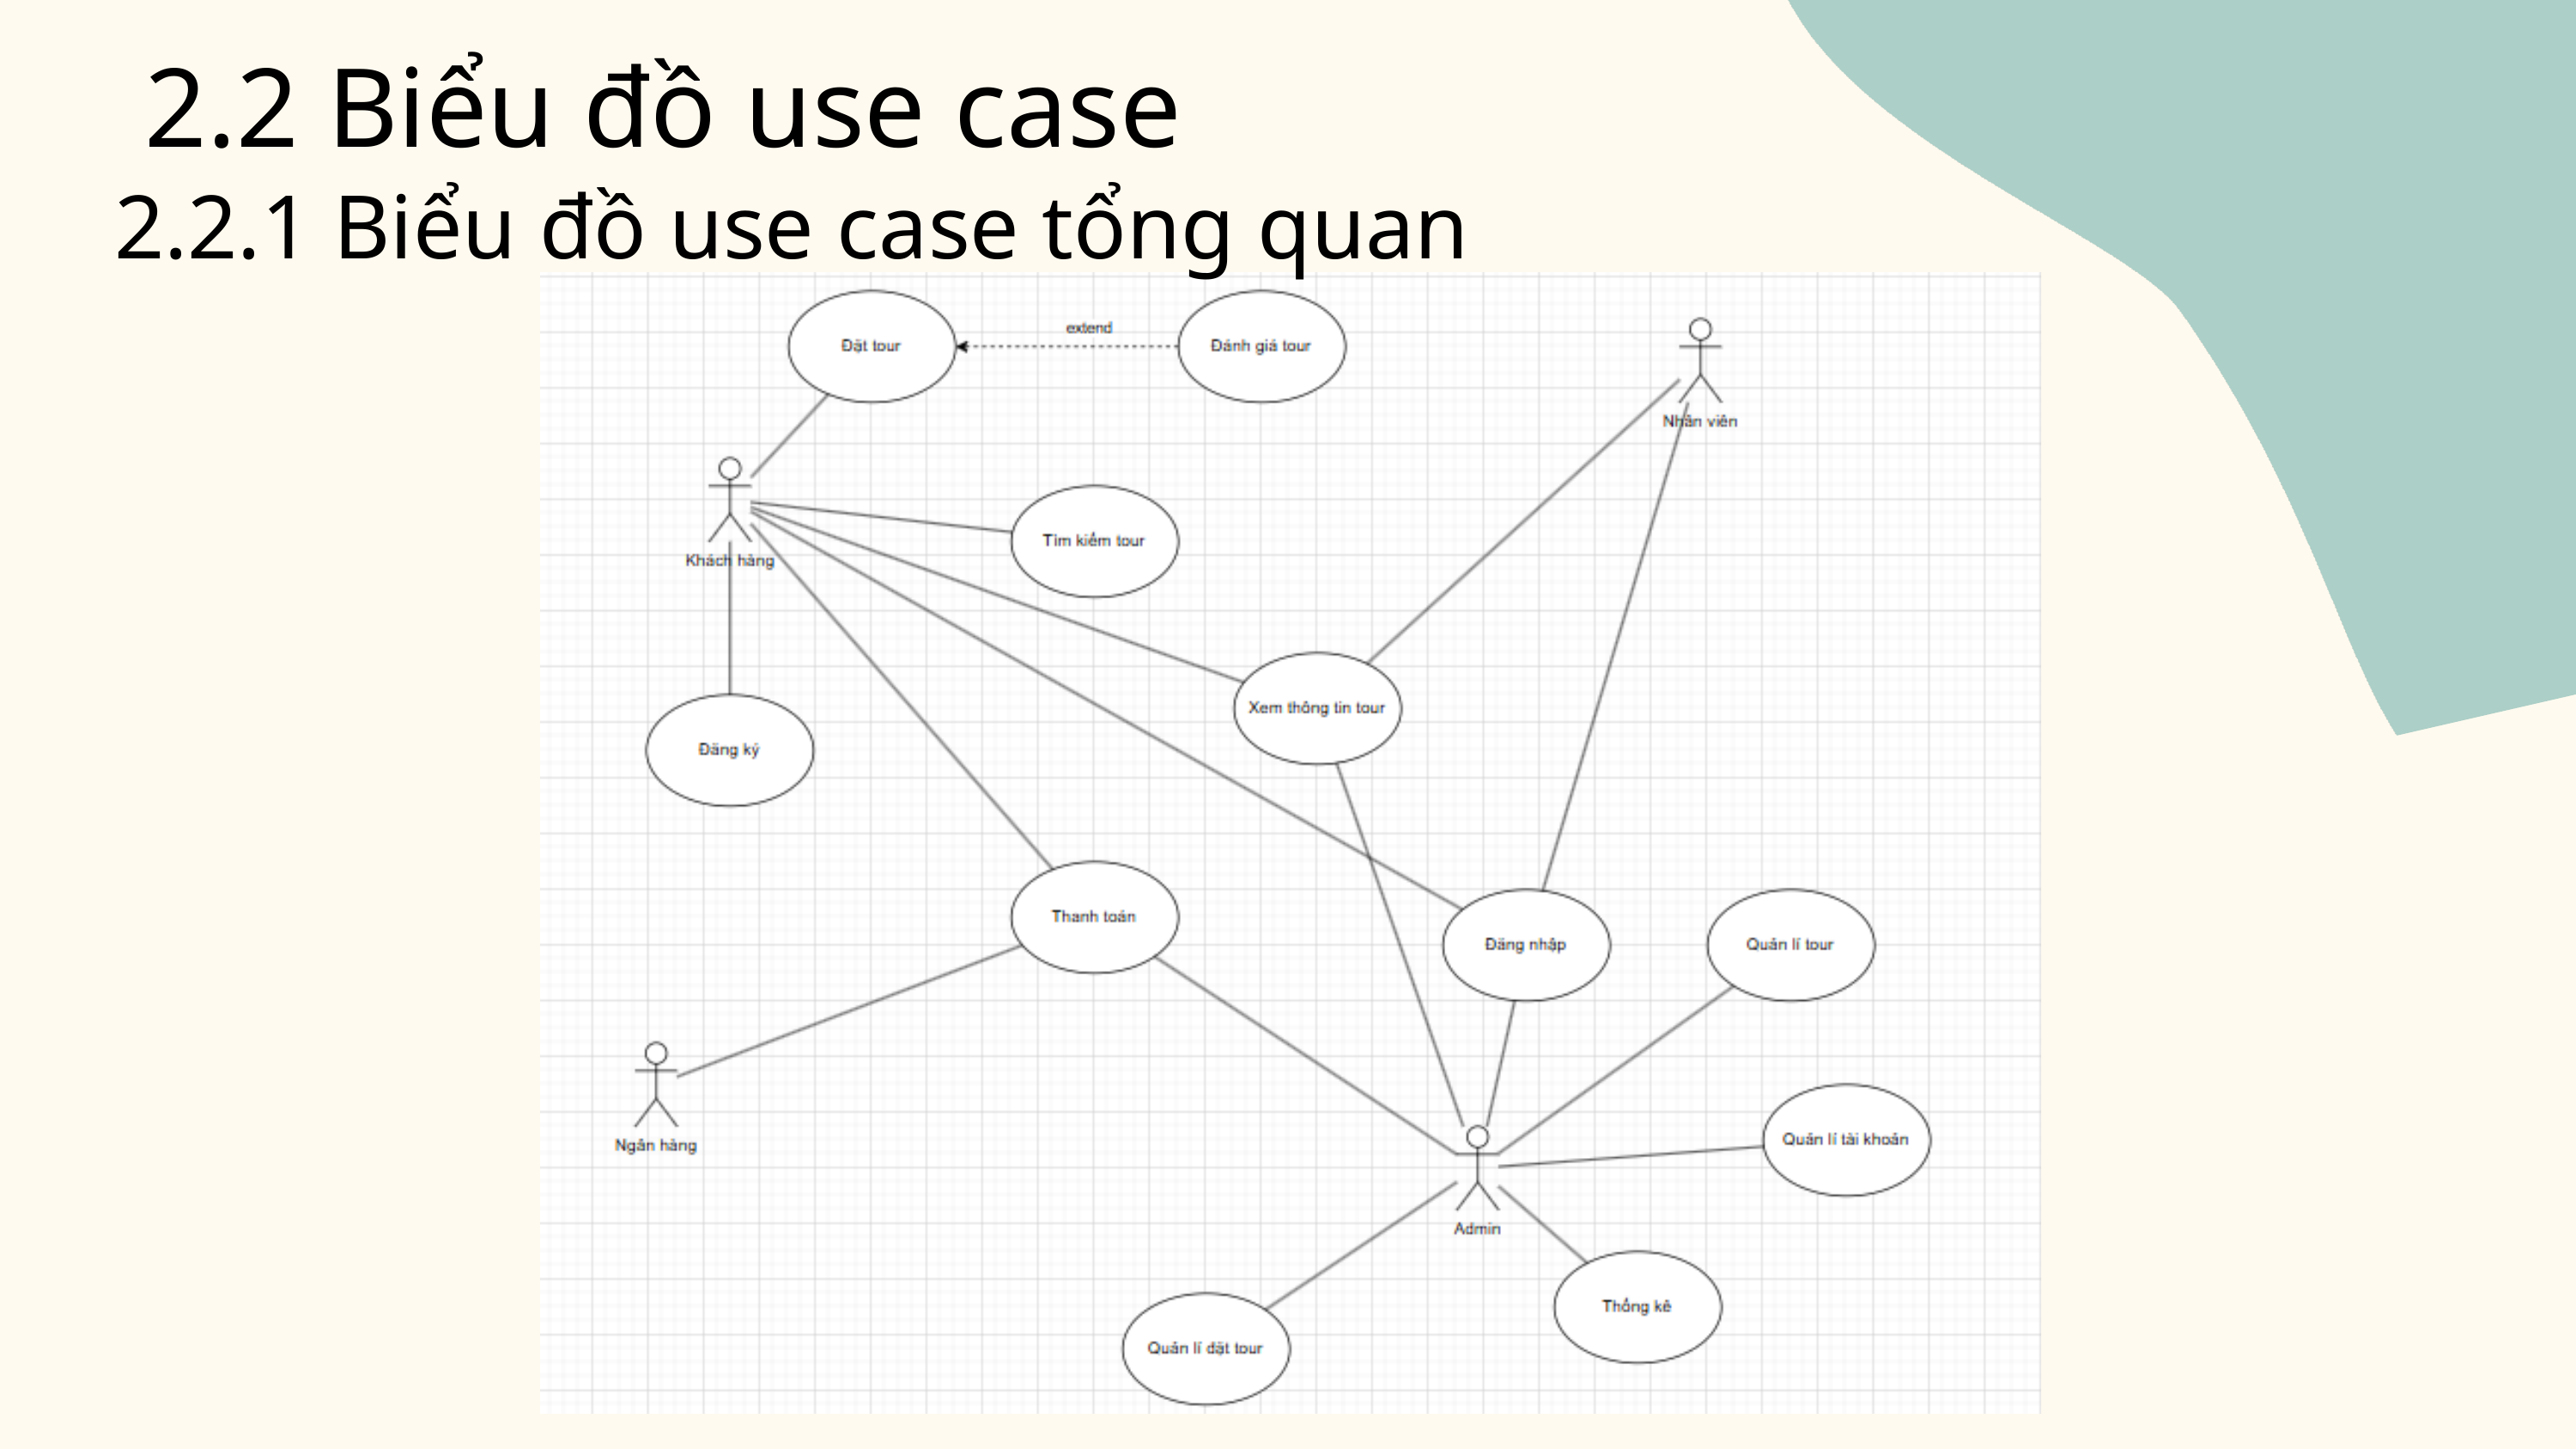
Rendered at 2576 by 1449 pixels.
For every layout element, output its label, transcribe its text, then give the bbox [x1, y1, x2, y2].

text_box [1652, 0, 2576, 817]
text_box 2.2.1 Biểu đồ use case tổng quan [114, 161, 2462, 276]
text_box 2.2 Biểu đồ use case [144, 38, 1578, 161]
text_box [540, 276, 2042, 1414]
